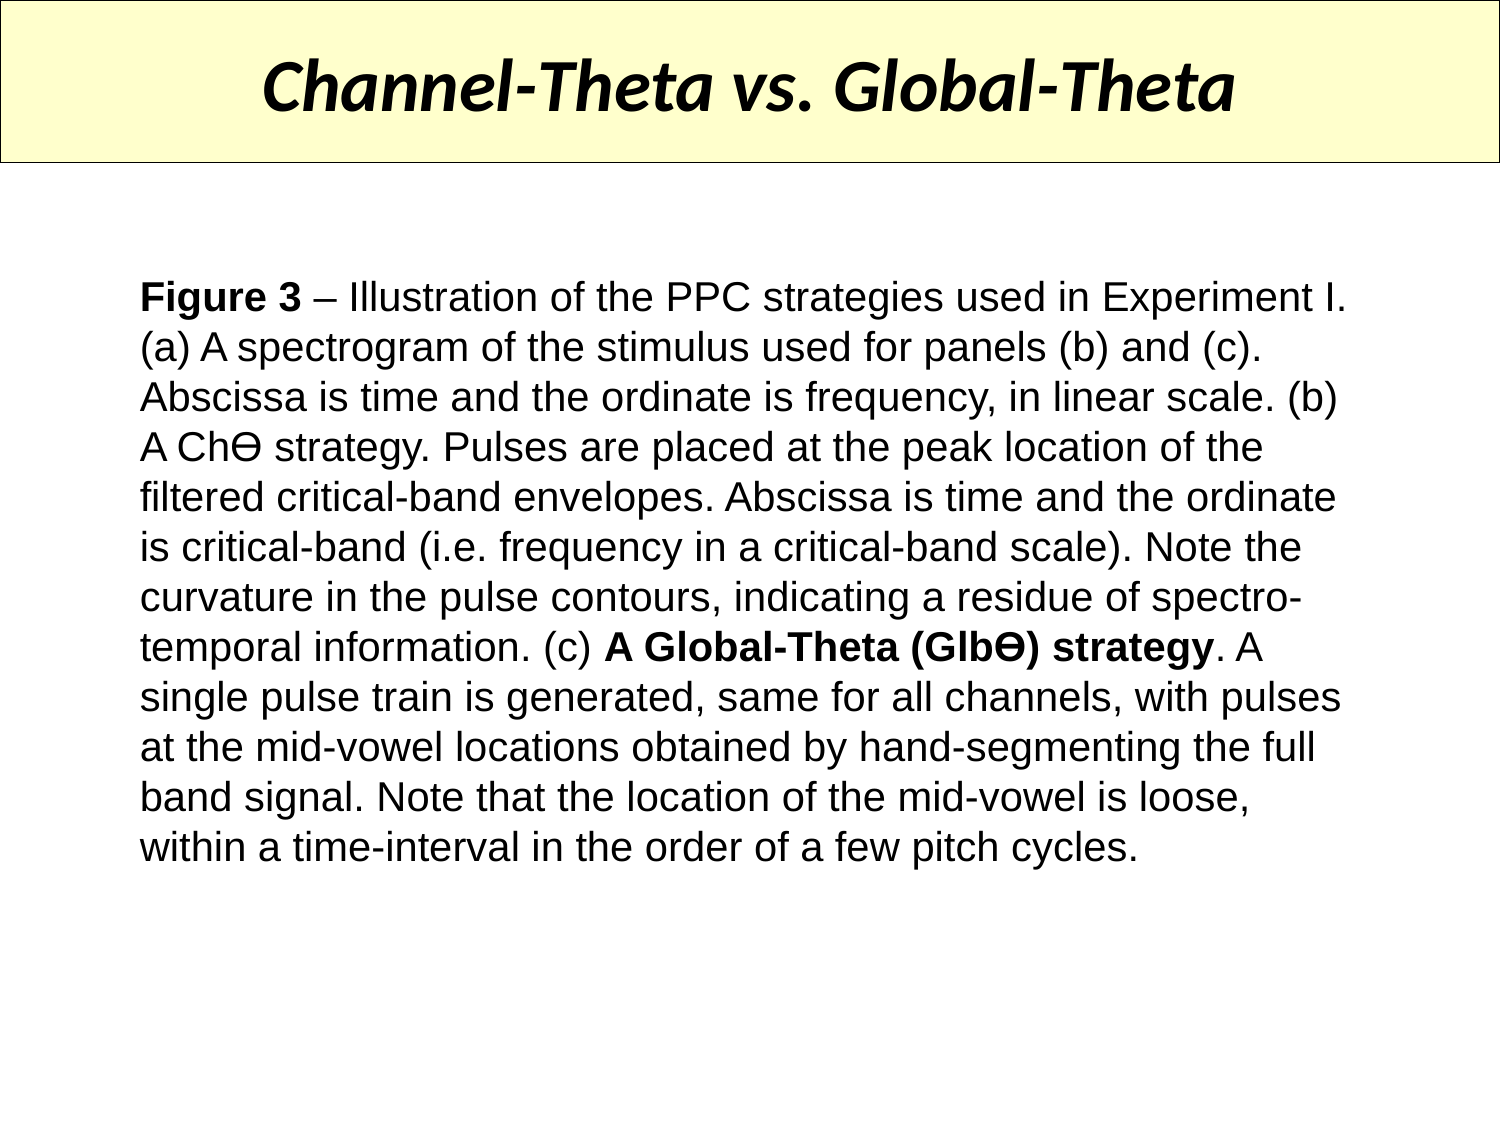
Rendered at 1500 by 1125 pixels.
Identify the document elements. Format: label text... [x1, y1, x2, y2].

text_box Channel-Theta vs. Global-Theta [0, 0, 1500, 163]
text_box Figure 3 – Illustration of the PPC strategies used in Experiment I. (a) A spectrogram of the stimulus used for panels (b) and (c). Abscissa is time and the ordinate is frequency, in linear scale. (b) A Chϴ strategy. Pulses are placed at the peak location of the filtered critical-band envelopes. Abscissa is time and the ordinate is critical-band (i.e. frequency in a critical-band scale). Note the curvature in the pulse contours, indicating a residue of spectro-temporal information. (c) A Global-Theta (Glbϴ) strategy. A single pulse train is generated, same for all channels, with pulses at the mid-vowel locations obtained by hand-segmenting the full band signal. Note that the location of the mid-vowel is loose, within a time-interval in the order of a few pitch cycles. [125, 262, 1363, 878]
